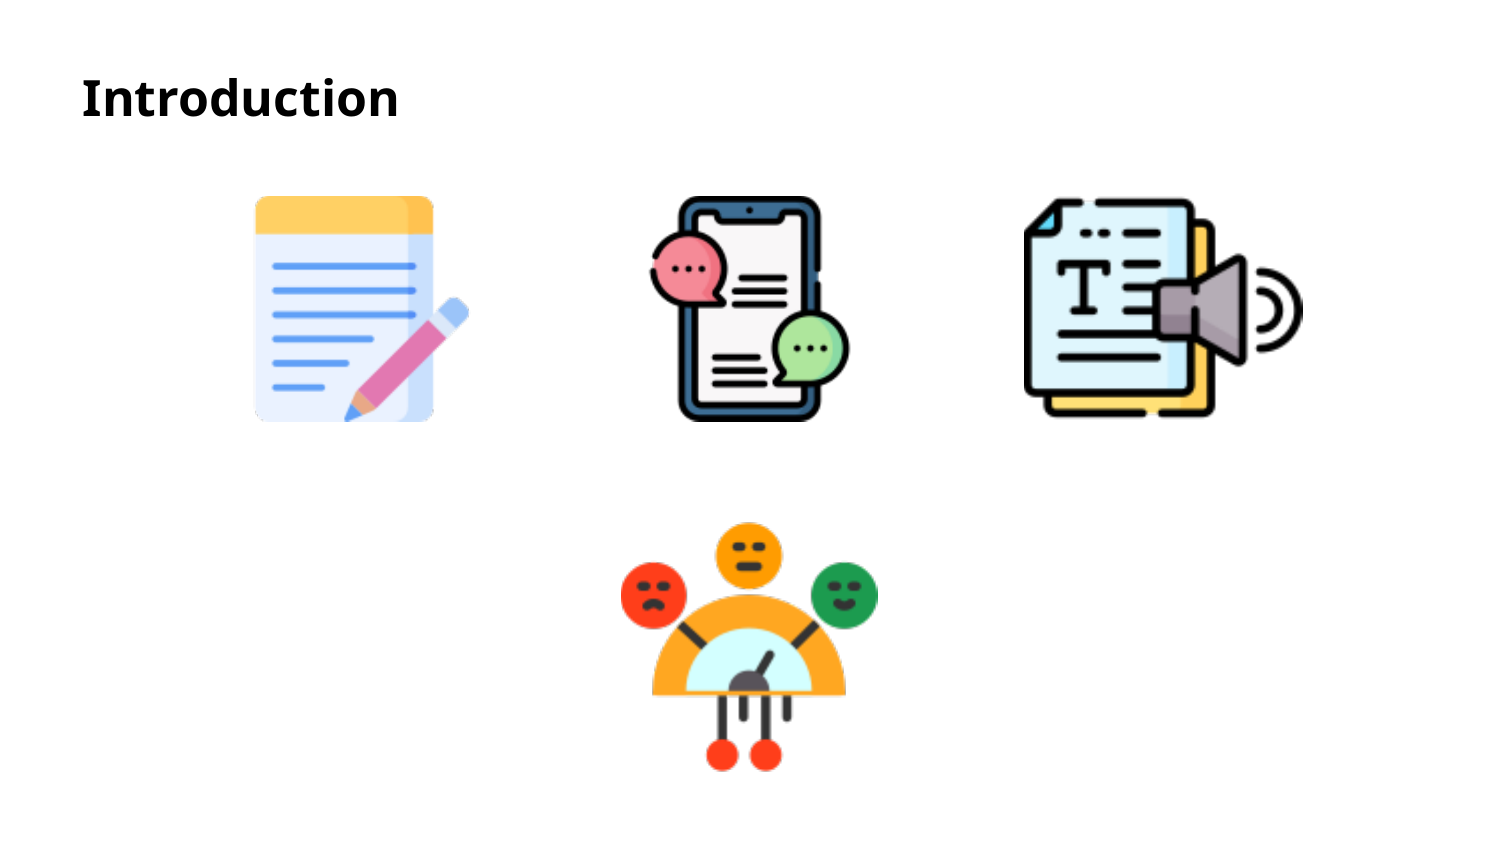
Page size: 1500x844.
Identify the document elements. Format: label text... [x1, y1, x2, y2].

picture [1023, 169, 1303, 449]
picture [636, 195, 864, 423]
picture [249, 195, 476, 423]
title Introduction [50, 50, 432, 144]
picture [621, 519, 879, 776]
